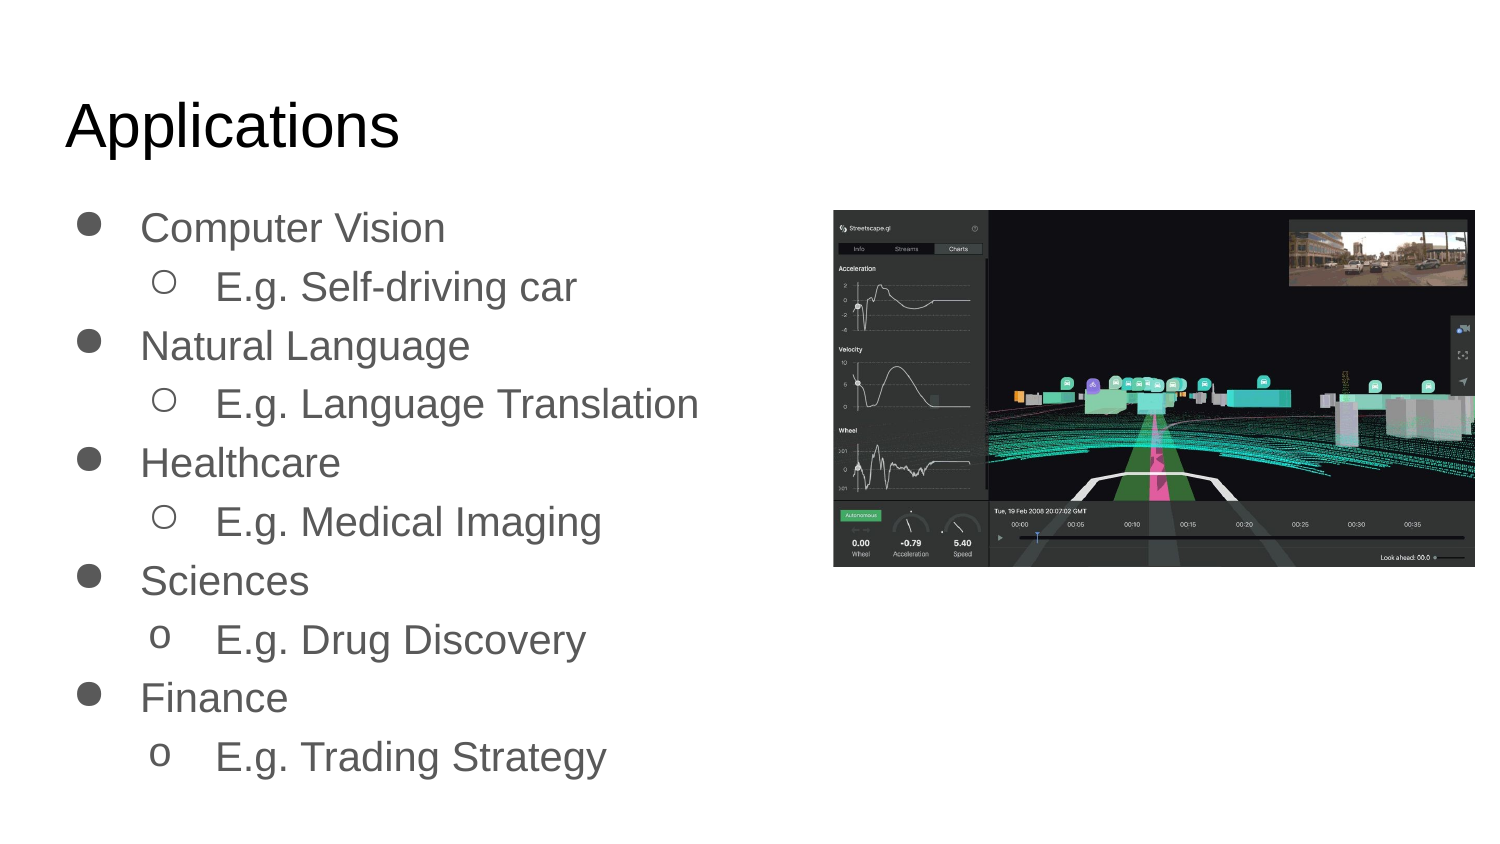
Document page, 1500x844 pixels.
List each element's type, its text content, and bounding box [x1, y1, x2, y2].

text_box [833, 210, 1475, 567]
text_box Computer Vision E.g. Self-driving car Natural Language E.g. Language Translation Healthcare E.g. Medical Imaging Sciences E.g. Drug Discovery Finance E.g. Trading Strategy [63, 190, 784, 780]
title Applications [63, 82, 404, 190]
